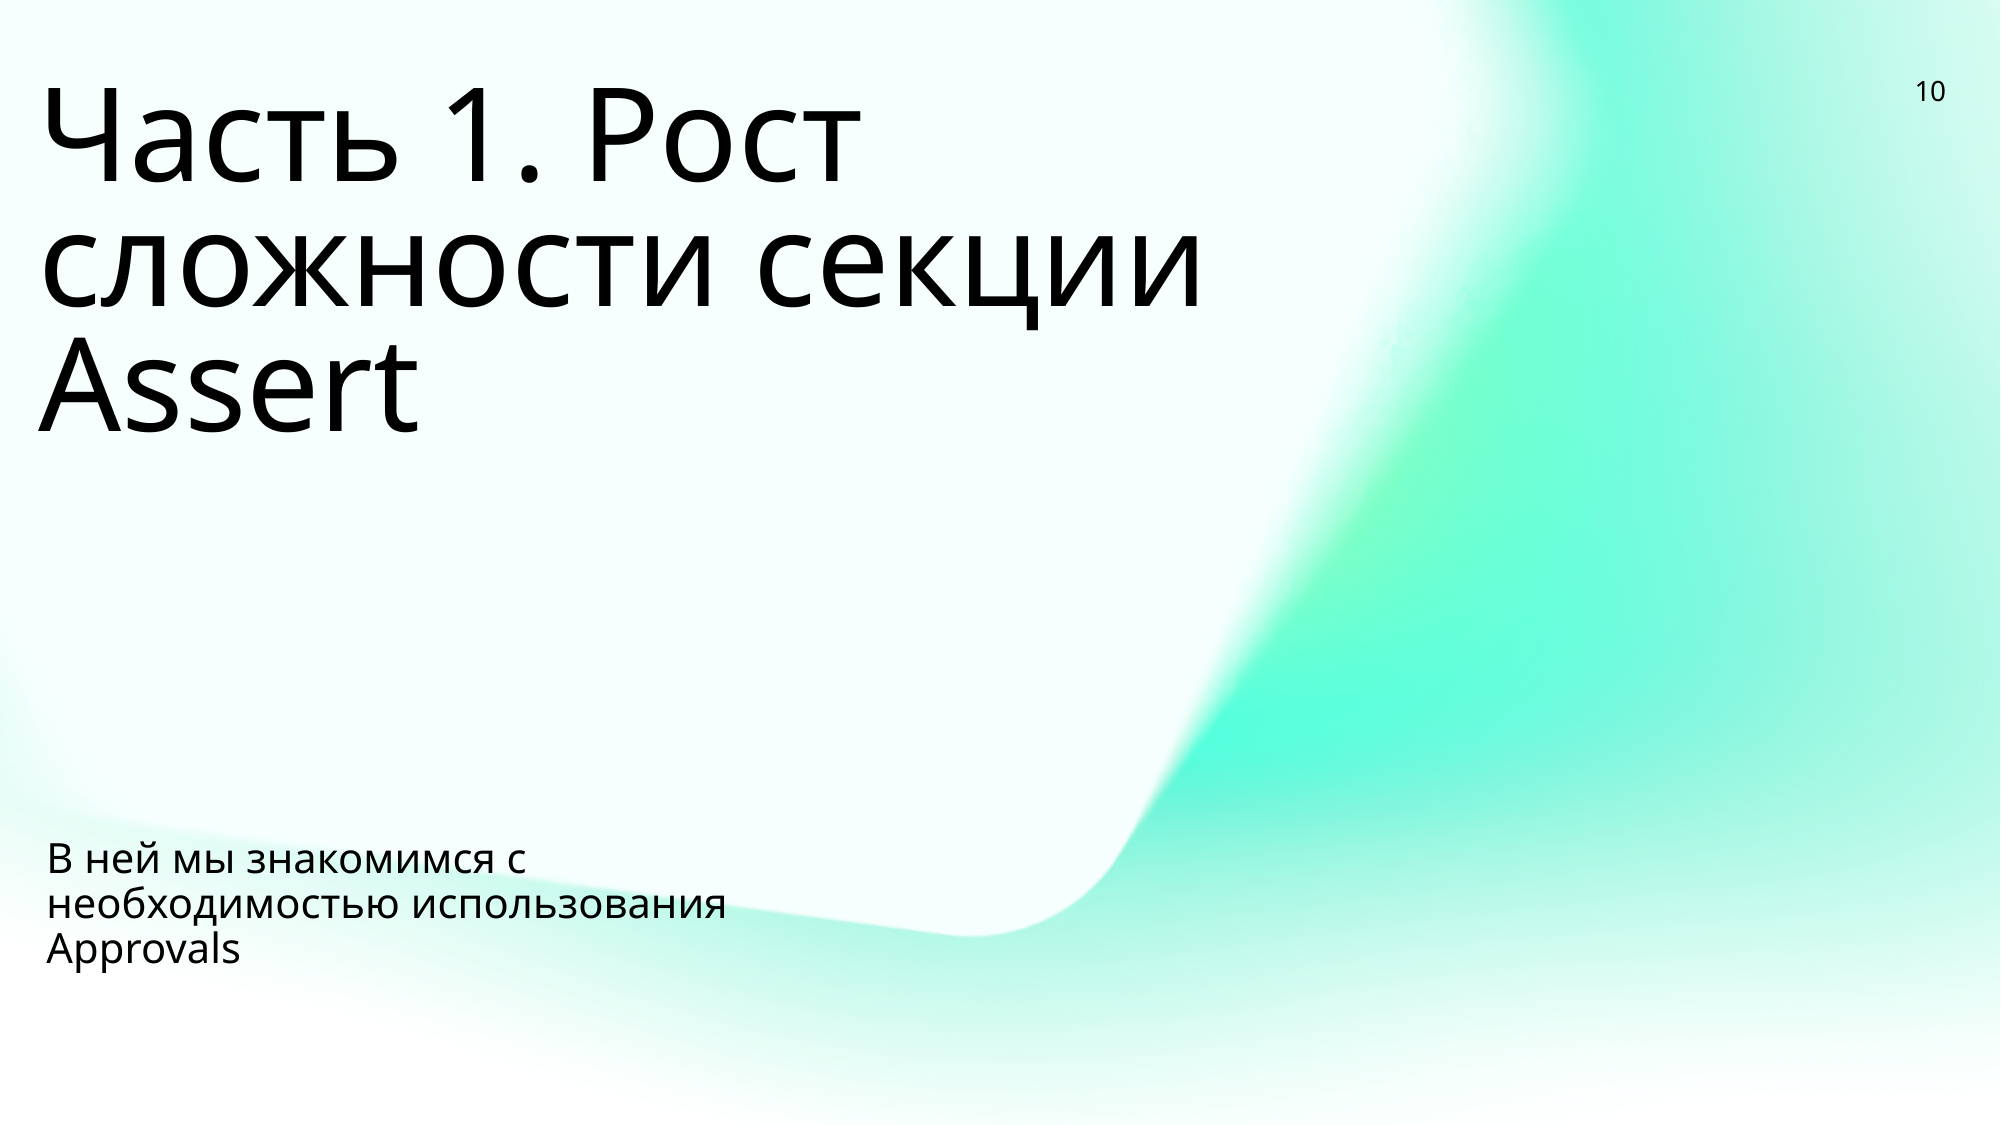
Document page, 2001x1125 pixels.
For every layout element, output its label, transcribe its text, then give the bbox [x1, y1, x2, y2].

title Часть 1. Рост сложности секции Assert [23, 74, 1473, 468]
list В ней мы знакомимся с необходимостью использования Approvals [31, 830, 843, 1051]
picture [0, 0, 2001, 1125]
